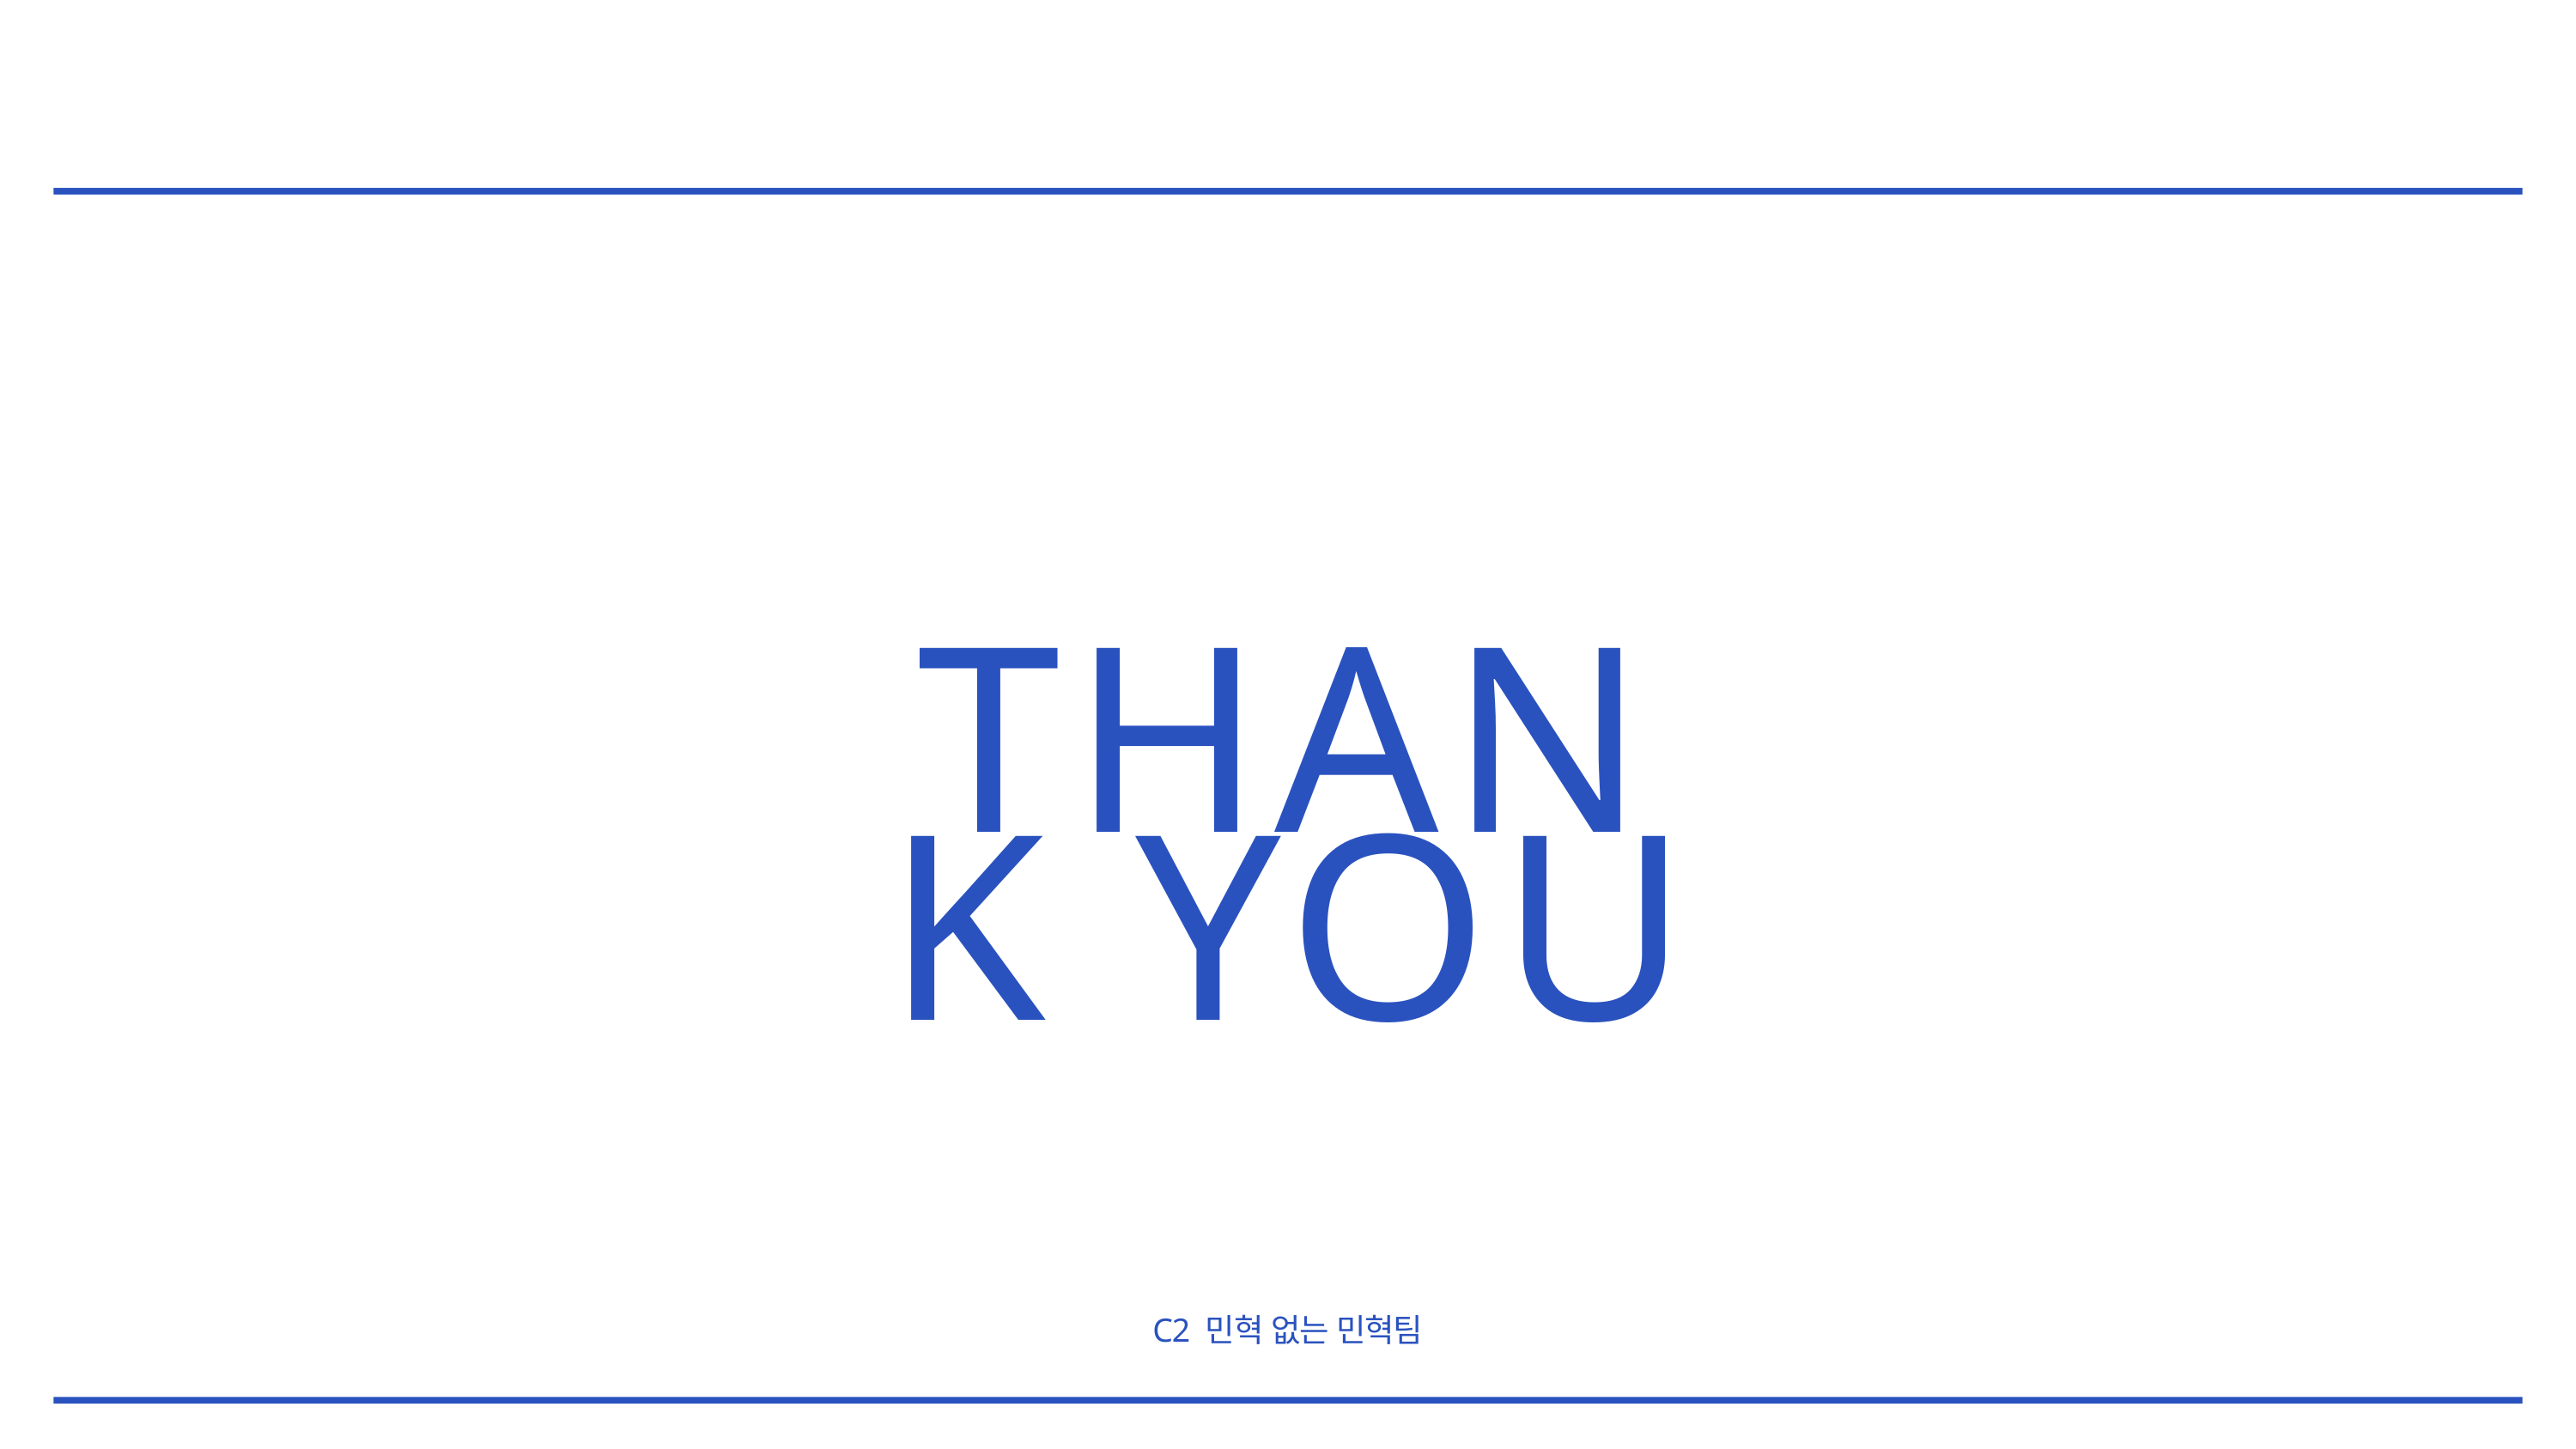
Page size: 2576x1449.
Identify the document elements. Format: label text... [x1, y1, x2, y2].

text_box THANK YOU [881, 695, 1695, 1072]
